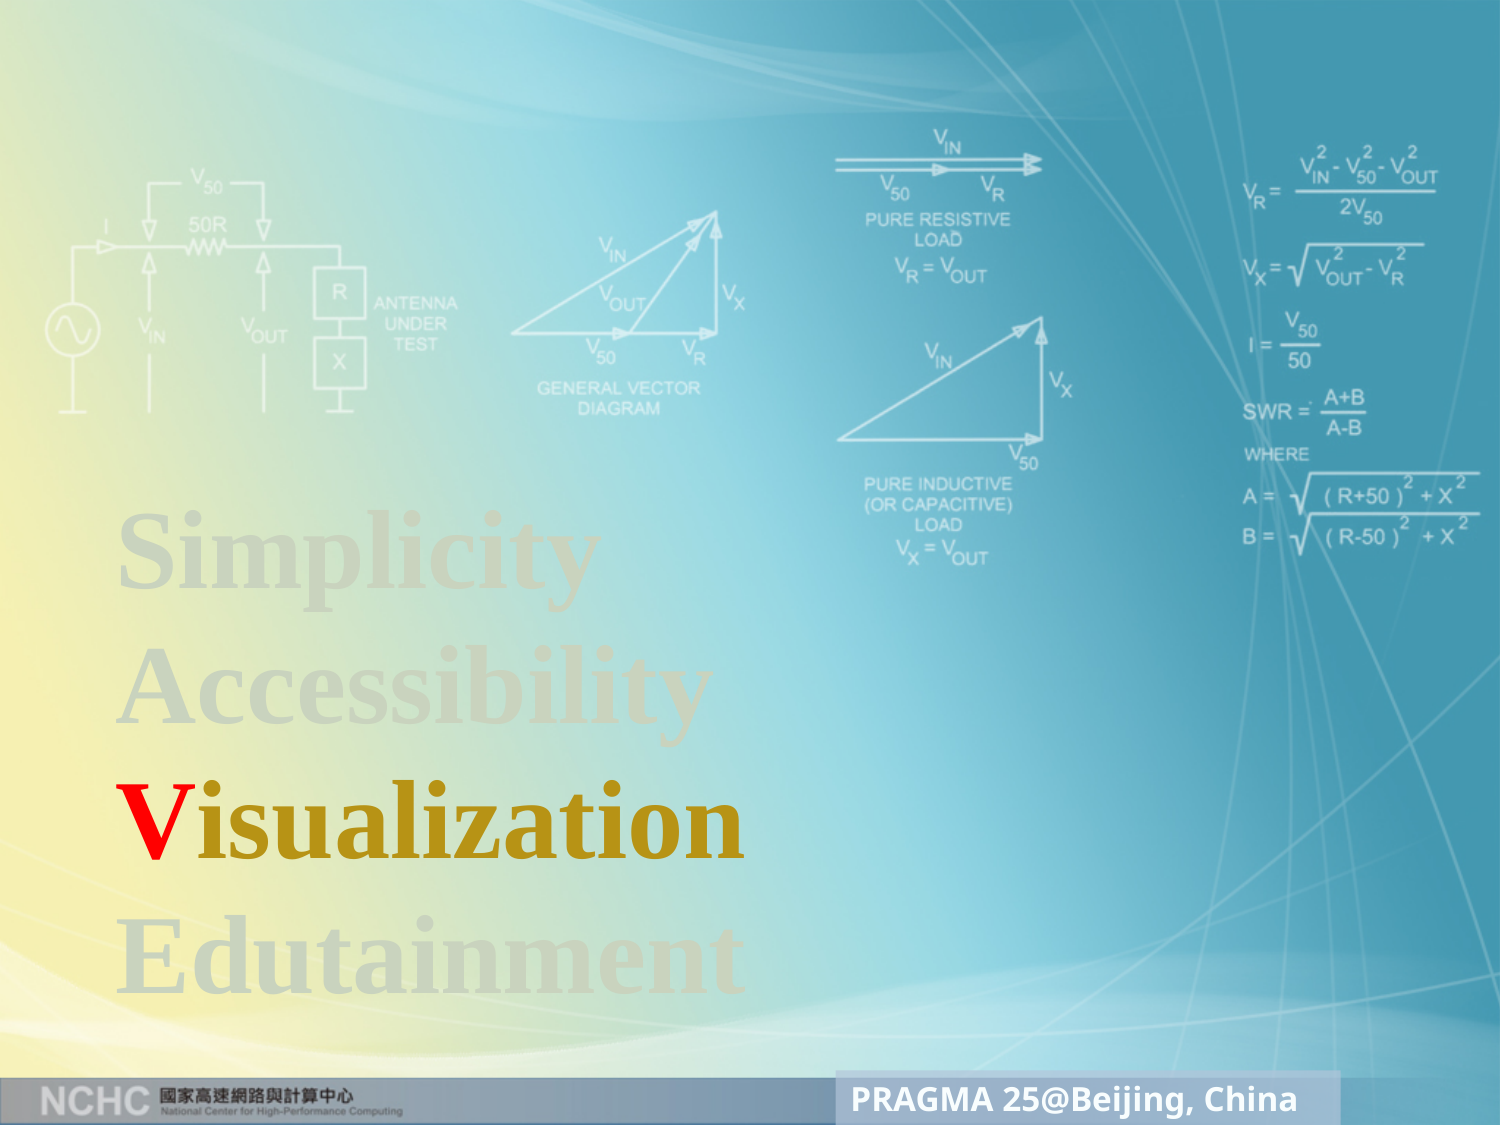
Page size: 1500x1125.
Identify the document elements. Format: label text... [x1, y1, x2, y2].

picture [0, 0, 1500, 1125]
title Simplicity Accessibility Visualization Edutainment [100, 444, 1376, 1024]
